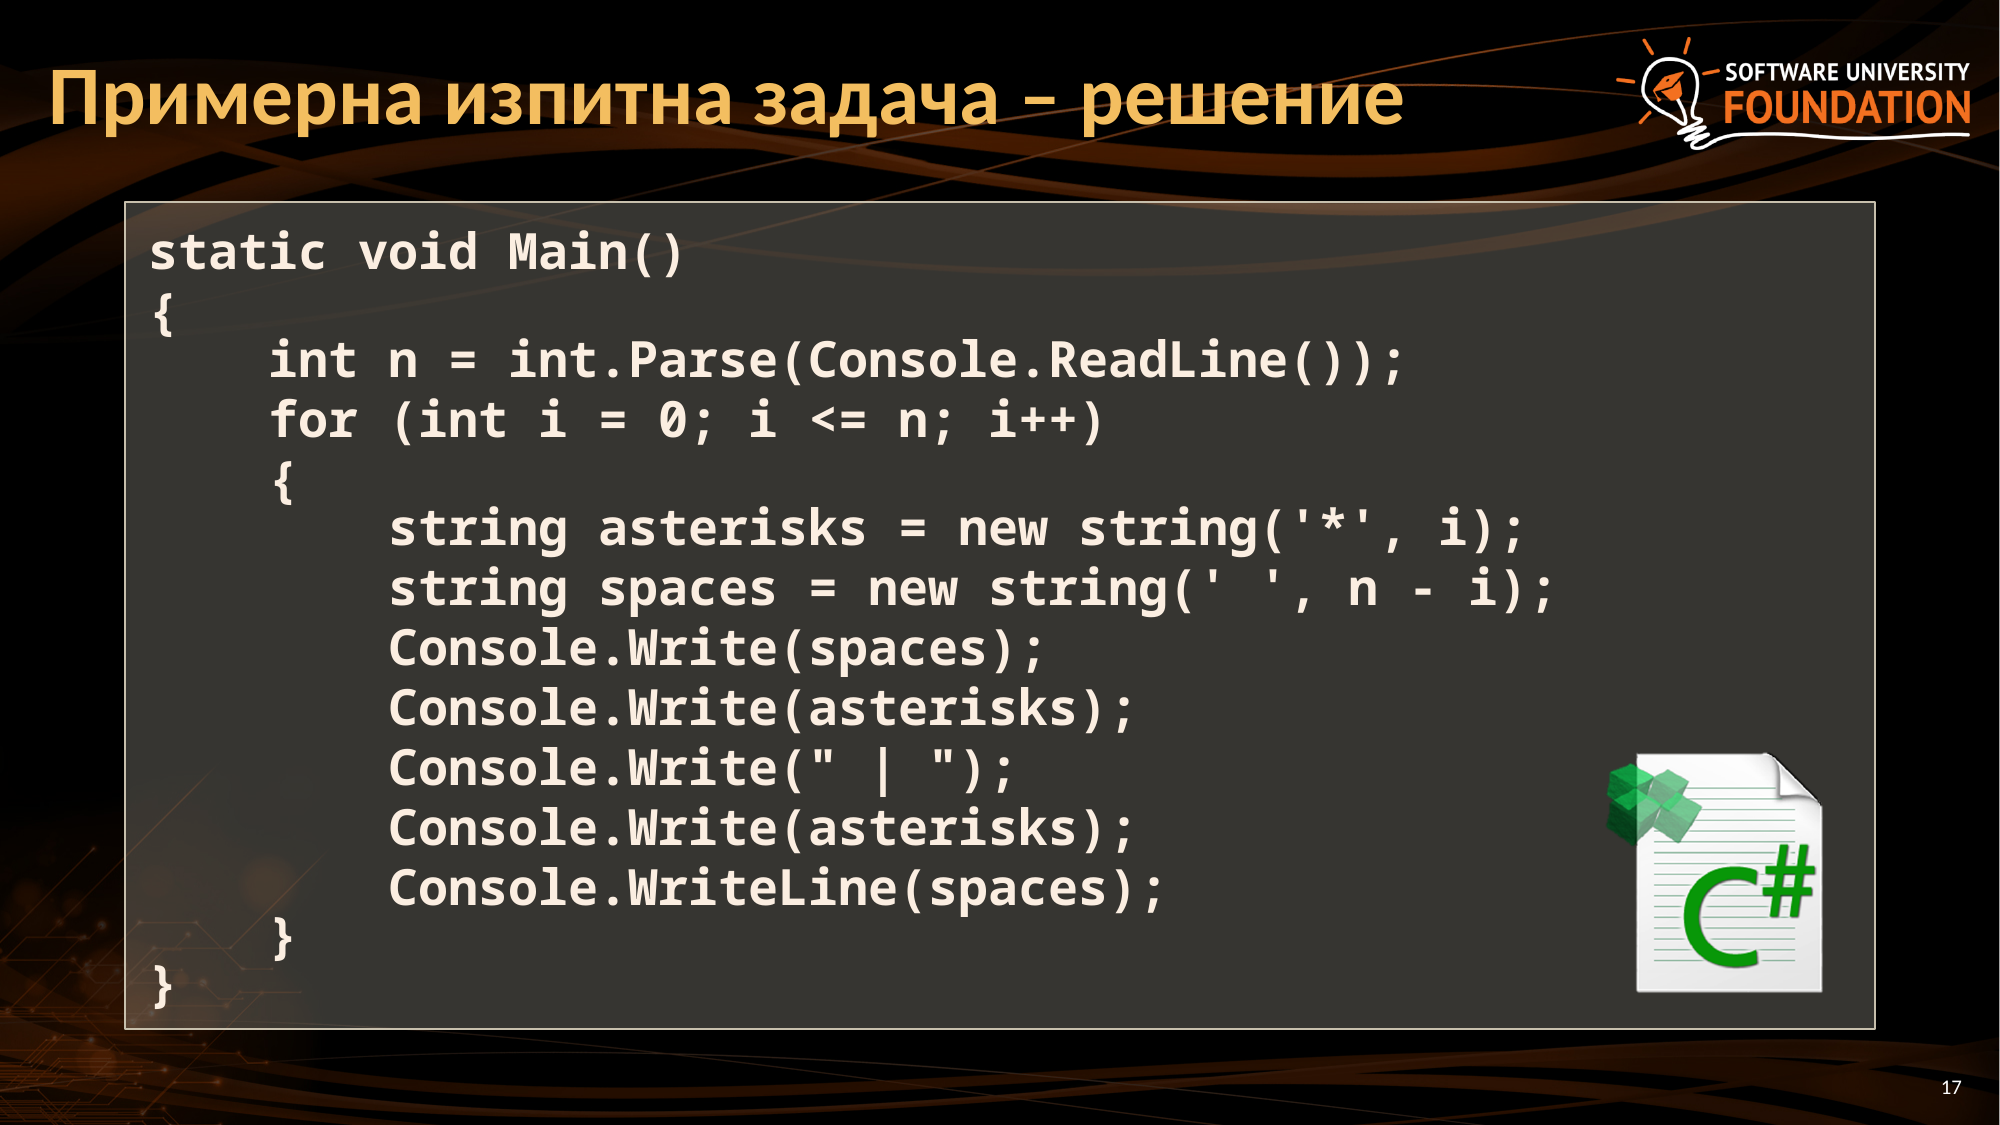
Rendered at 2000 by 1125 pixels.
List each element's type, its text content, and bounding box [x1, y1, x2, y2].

text_box static void Main() { int n = int.Parse(Console.ReadLine()); for (int i = 0; i <= n; i++) { string asterisks = new string('*', i); string spaces = new string(' ', n - i); Console.Write(spaces); Console.Write(asterisks); Console.Write(" | "); Console.Write(asterisks); Console.WriteLine(spaces); } } [124, 201, 1875, 1030]
slide_number 17 [1897, 1070, 1968, 1103]
title Примерна изпитна задача – решение [30, 6, 1602, 189]
picture [0, 0, 2000, 1125]
